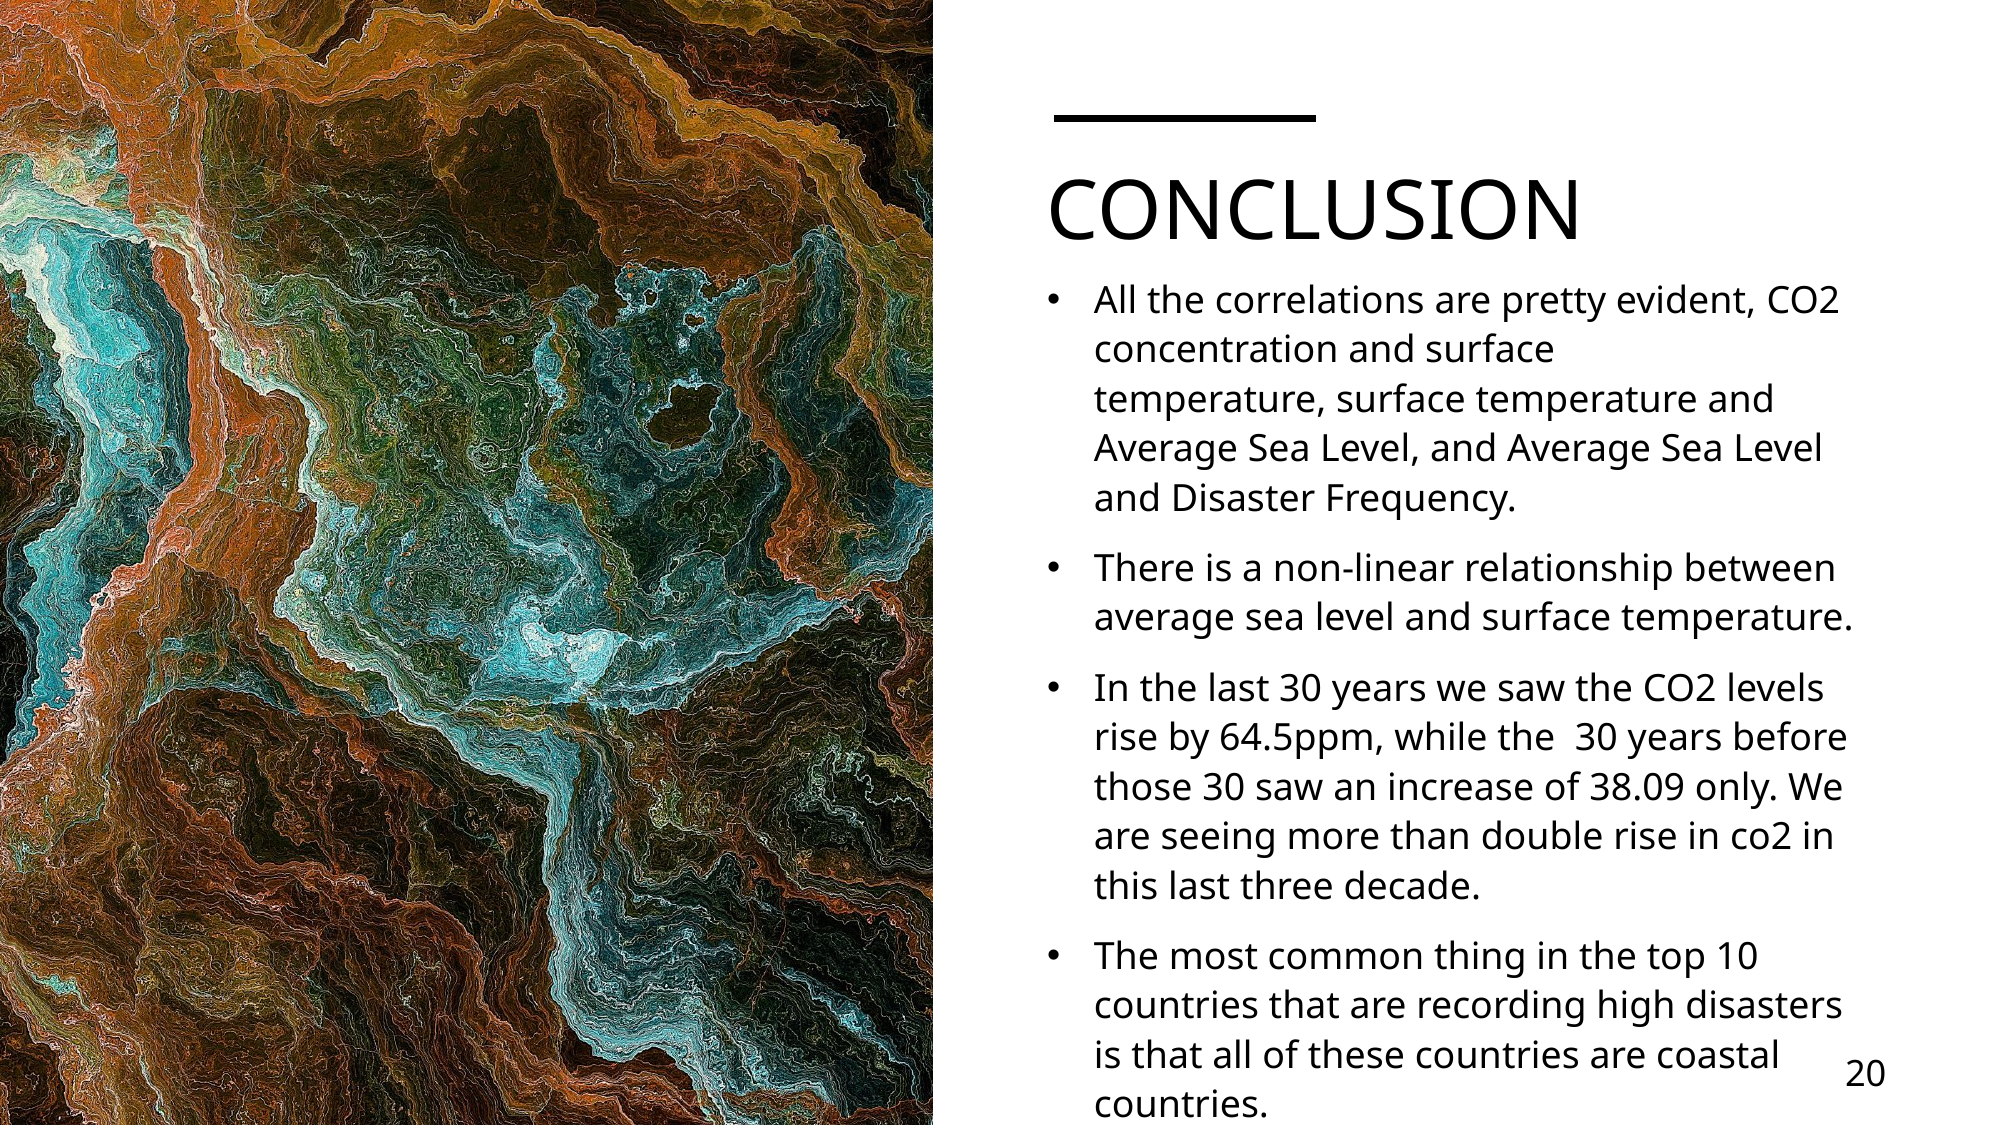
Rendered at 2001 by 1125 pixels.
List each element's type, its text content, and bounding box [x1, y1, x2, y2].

slide_number 20 [1791, 1042, 1902, 1103]
list All the correlations are pretty evident, CO2 concentration and surface temperature, surface temperature and Average Sea Level, and Average Sea Level and Disaster Frequency. There is a non-linear relationship between average sea level and surface temperature. In the last 30 years we saw the CO2 levels rise by 64.5ppm, while the 30 years before those 30 saw an increase of 38.09 only. We are seeing more than double rise in co2 in this last three decade. The most common thing in the top 10 countries that are recording high disasters is that all of these countries are coastal countries. [1031, 263, 1886, 950]
text_box [933, 0, 2000, 1125]
picture [0, 0, 933, 1125]
title Conclusion [1030, 149, 1885, 264]
